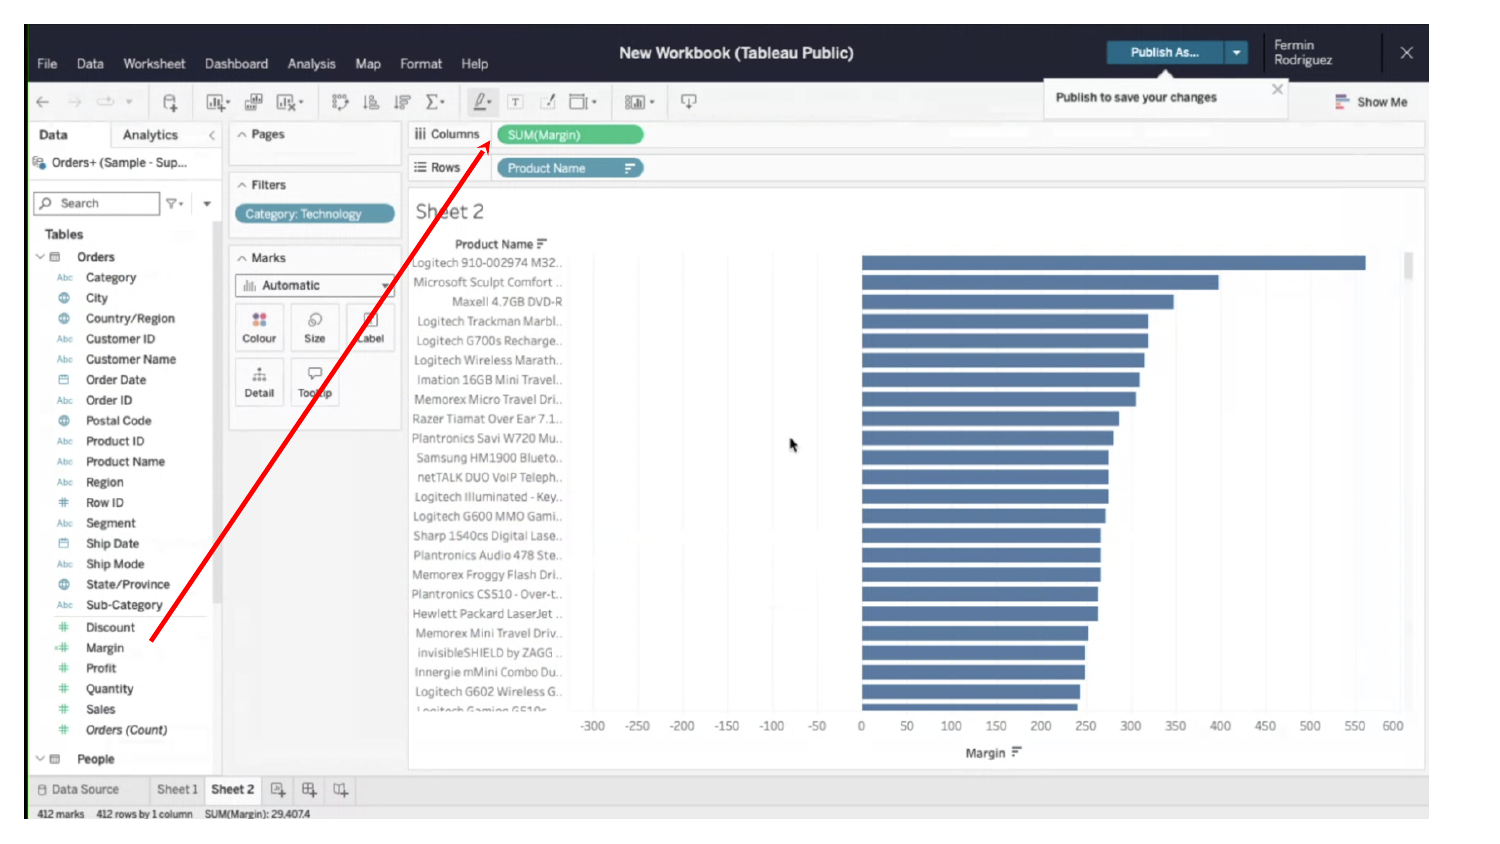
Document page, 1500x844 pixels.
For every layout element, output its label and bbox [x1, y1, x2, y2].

picture [24, 24, 1429, 819]
text_box [150, 140, 491, 642]
